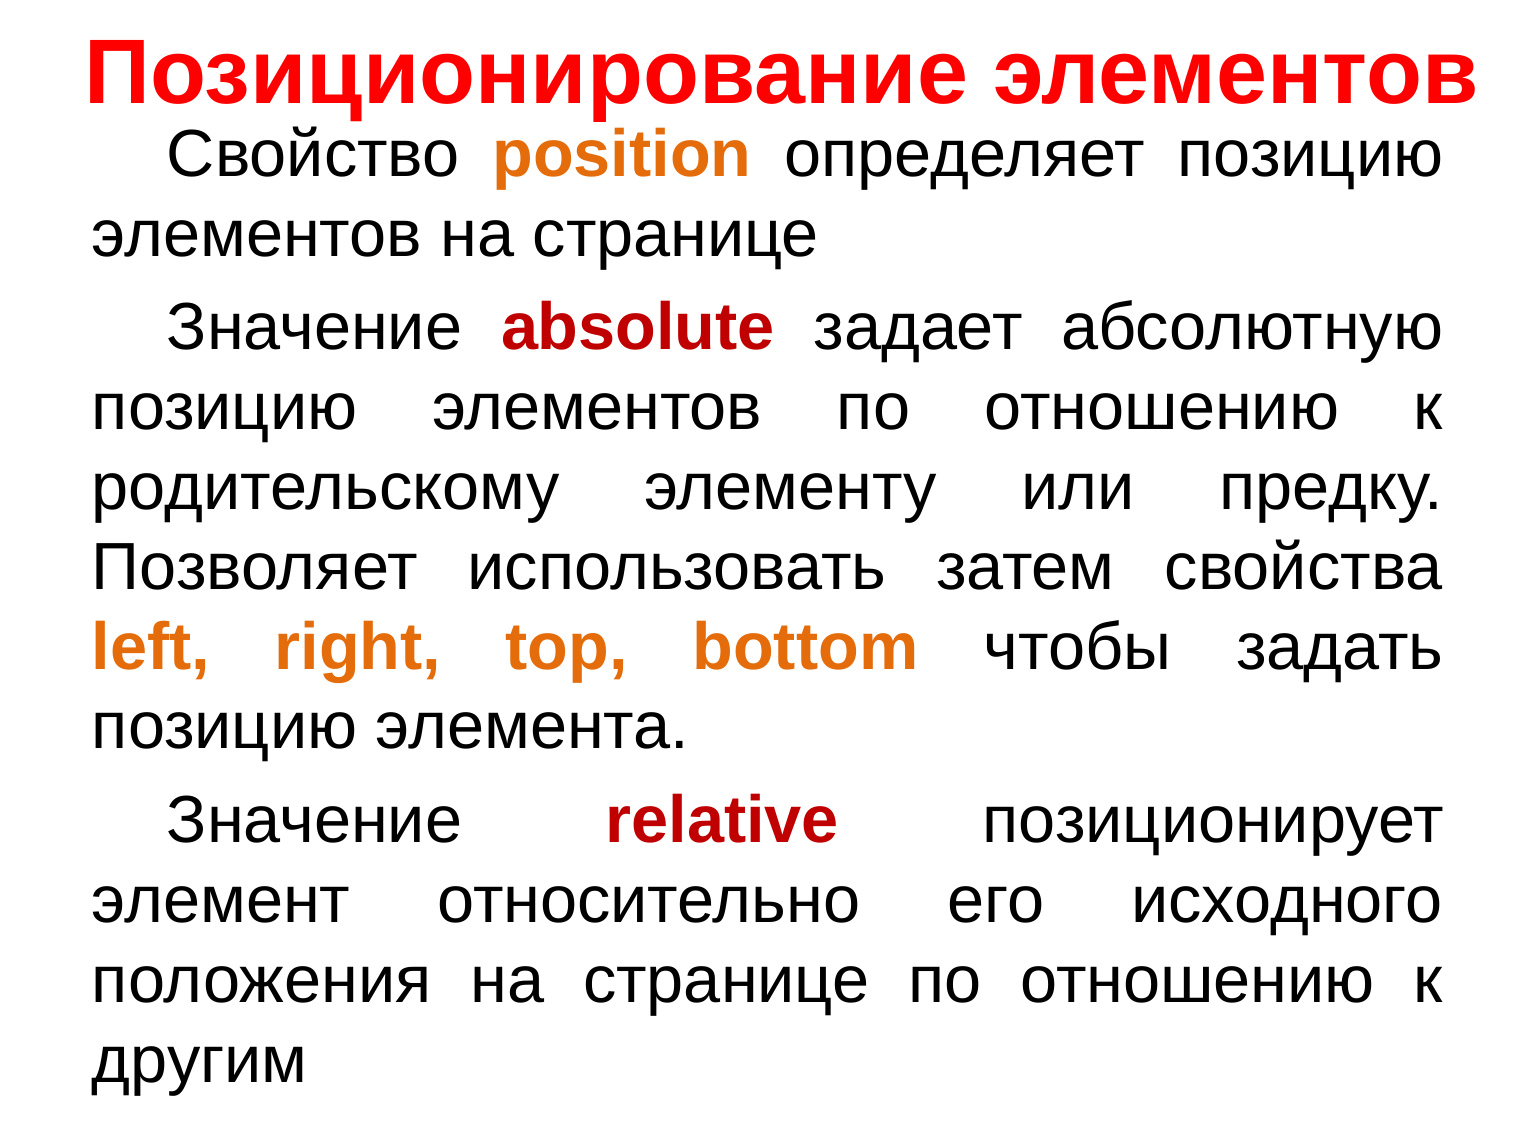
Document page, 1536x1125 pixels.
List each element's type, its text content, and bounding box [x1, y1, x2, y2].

list Свойство position определяет позицию элементов на странице Значение absolute задает абсолютную позицию элементов по отношению к родительскому элементу или предку. Позволяет использовать затем свойства left, right, top, bottom чтобы задать позицию элемента. Значение relative позиционирует элемент относительно его исходного положения на странице по отношению к другим [76, 101, 1459, 845]
title Позиционирование элементов [53, 0, 1512, 161]
